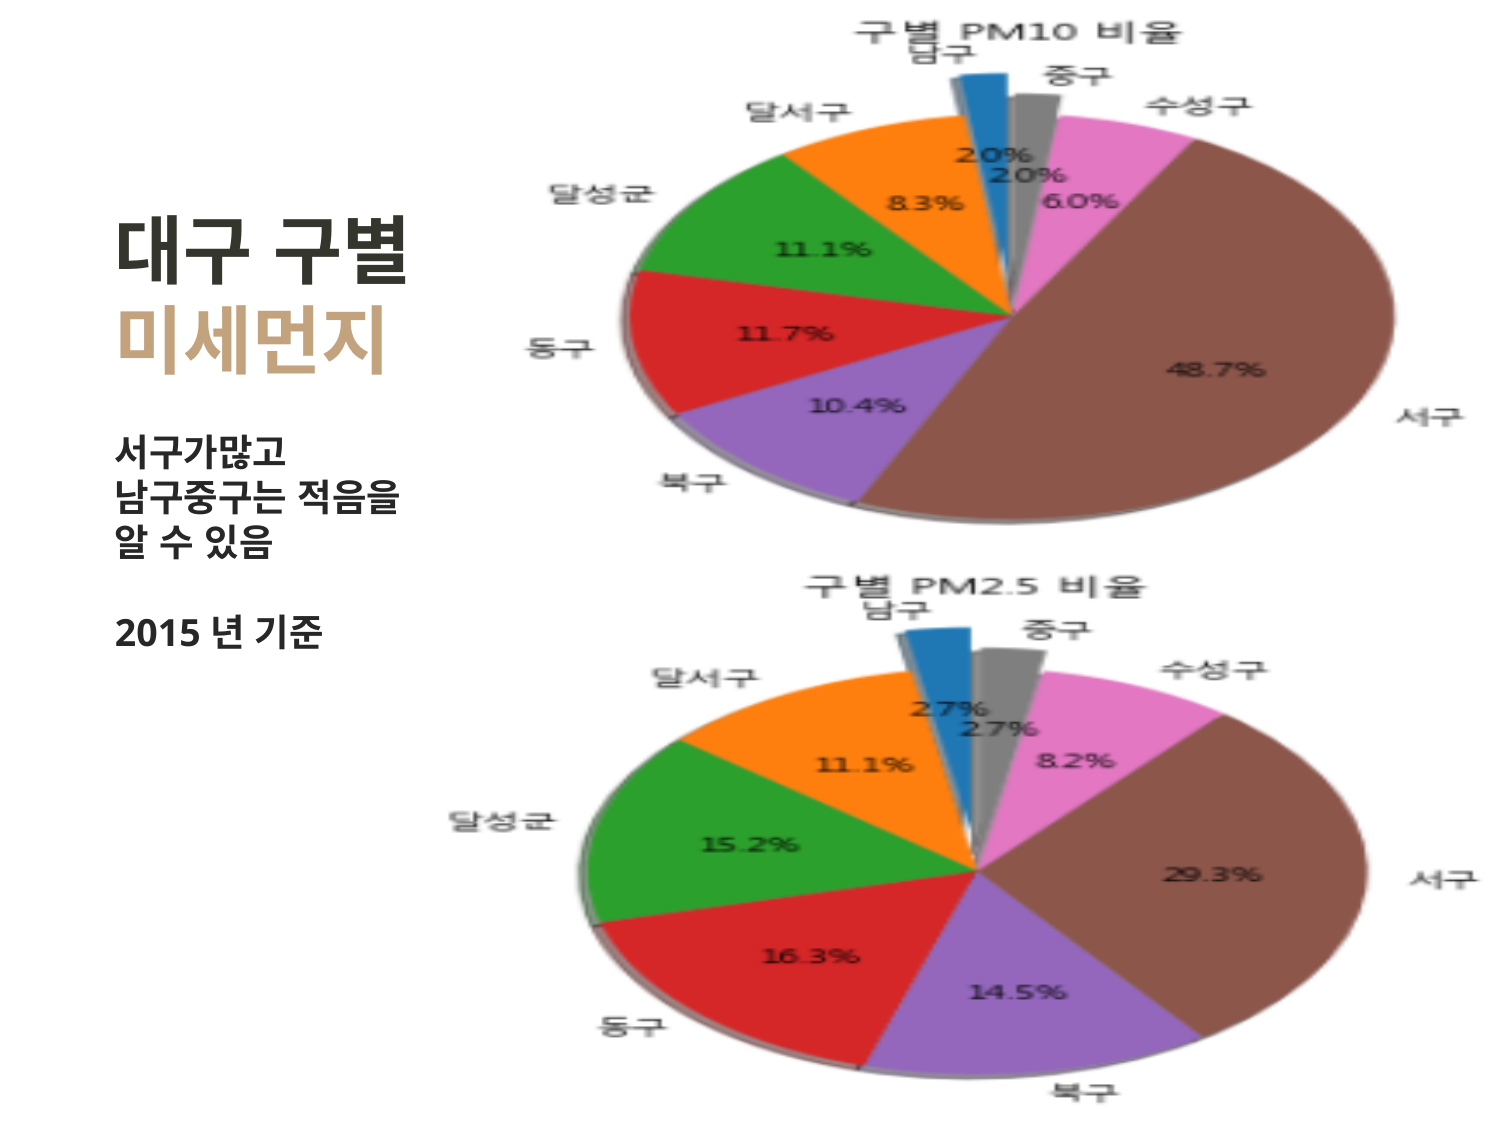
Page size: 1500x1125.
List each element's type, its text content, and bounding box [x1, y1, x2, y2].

text_box 대구 구별 미세먼지 서구가많고 남구중구는 적음을 알 수 있음 2015년 기준 [100, 196, 437, 661]
picture [418, 0, 1500, 1124]
